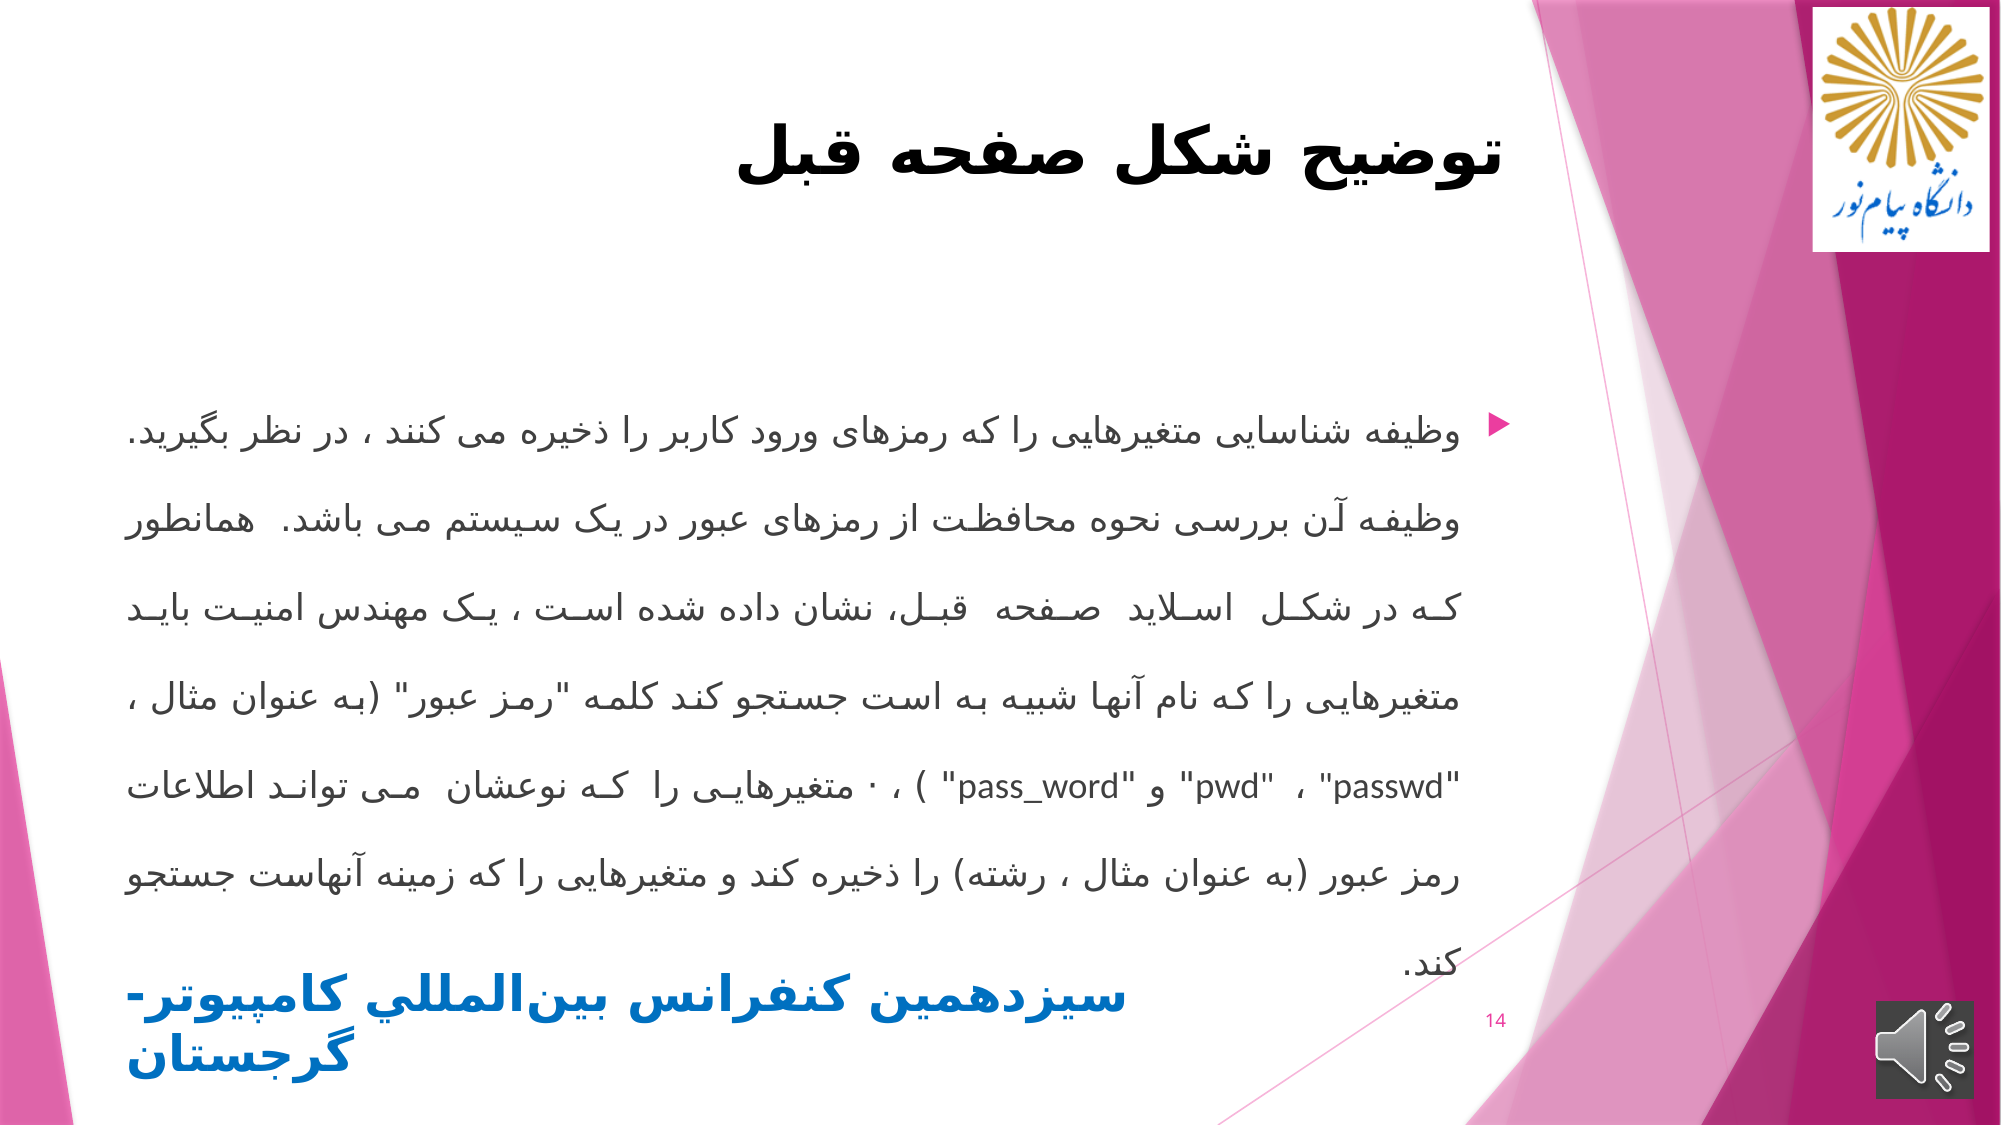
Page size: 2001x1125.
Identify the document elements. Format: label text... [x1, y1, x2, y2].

picture [1874, 999, 1976, 1101]
list وظیفه شناسایی متغیرهایی را که رمزهای ورود کاربر را ذخیره می کنند ، در نظر بگیرید. وظیفه آن بررسی نحوه محافظت از رمزهای عبور در یک سیستم می باشد. همانطور که در شکل اسلاید صفحه قبل، نشان داده شده است ، یک مهندس امنیت باید متغیرهایی را که نام آنها شبیه به است جستجو کند کلمه "رمز عبور" (به عنوان مثال ، "pwd" ، "passwd" و "pass_word" ) ، · متغیرهایی را که نوعشان می تواند اطلاعات رمز عبور (به عنوان مثال ، رشته) را ذخیره کند و متغیرهایی را که زمینه آنهاست جستجو کند. [111, 354, 1522, 992]
footer سيزدهمين كنفرانس بين‌المللي كامپيوتر- گرجستان [111, 991, 1145, 1051]
slide_number 14 [1409, 991, 1522, 1051]
picture [1812, 7, 1991, 253]
title توضیح شکل صفحه قبل [111, 99, 1522, 317]
